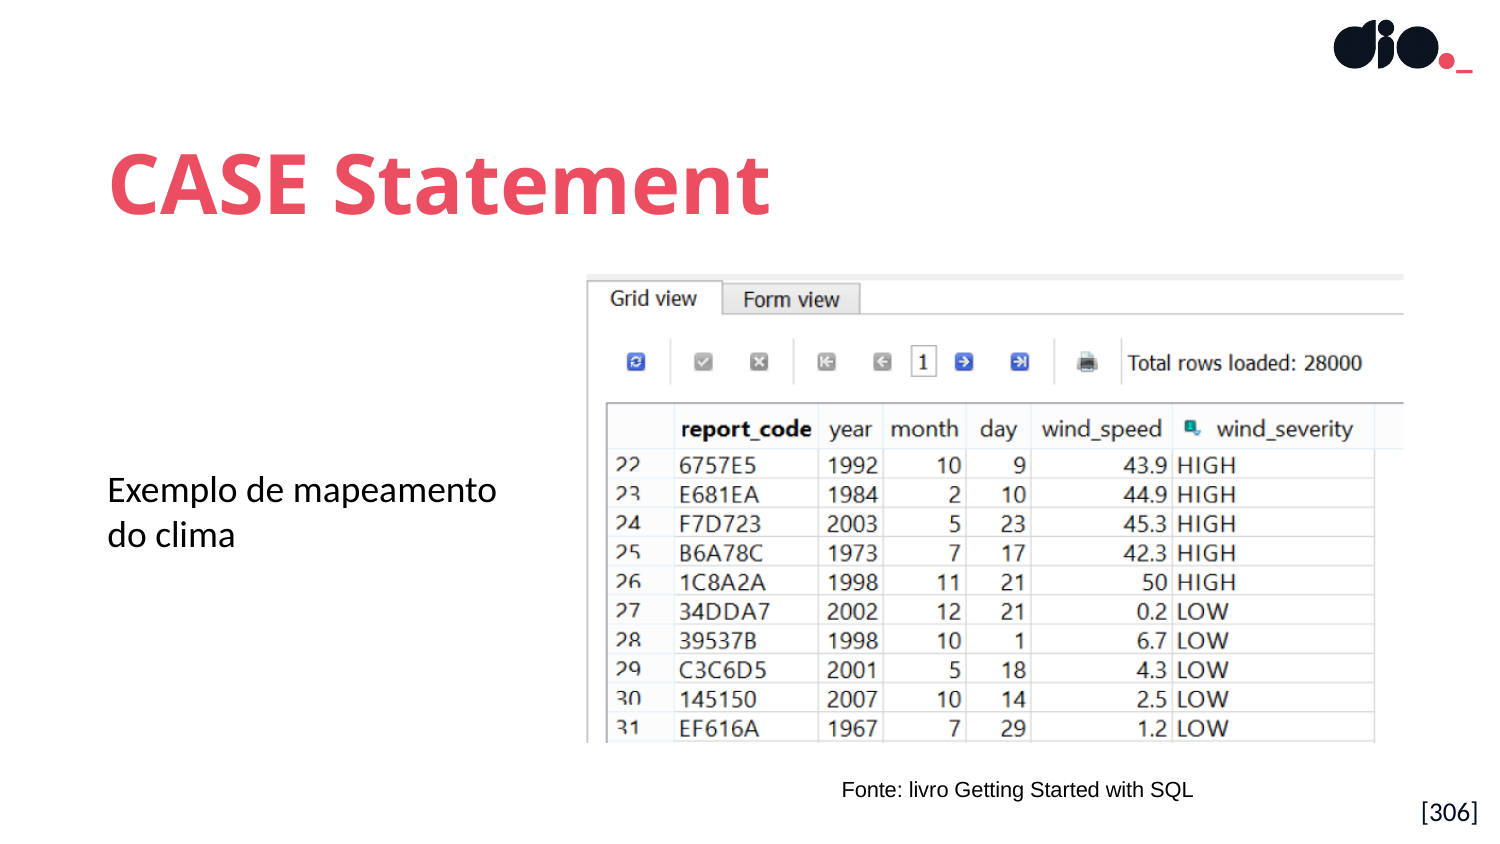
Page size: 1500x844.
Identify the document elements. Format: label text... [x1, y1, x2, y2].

picture [579, 273, 1404, 743]
picture [1333, 19, 1473, 74]
text_box Exemplo de mapeamento do clima [92, 457, 560, 562]
text_box Fonte: livro Getting Started with SQL [826, 768, 1295, 810]
slide_number [306] [1403, 779, 1494, 844]
text_box CASE Statement [92, 104, 1395, 243]
